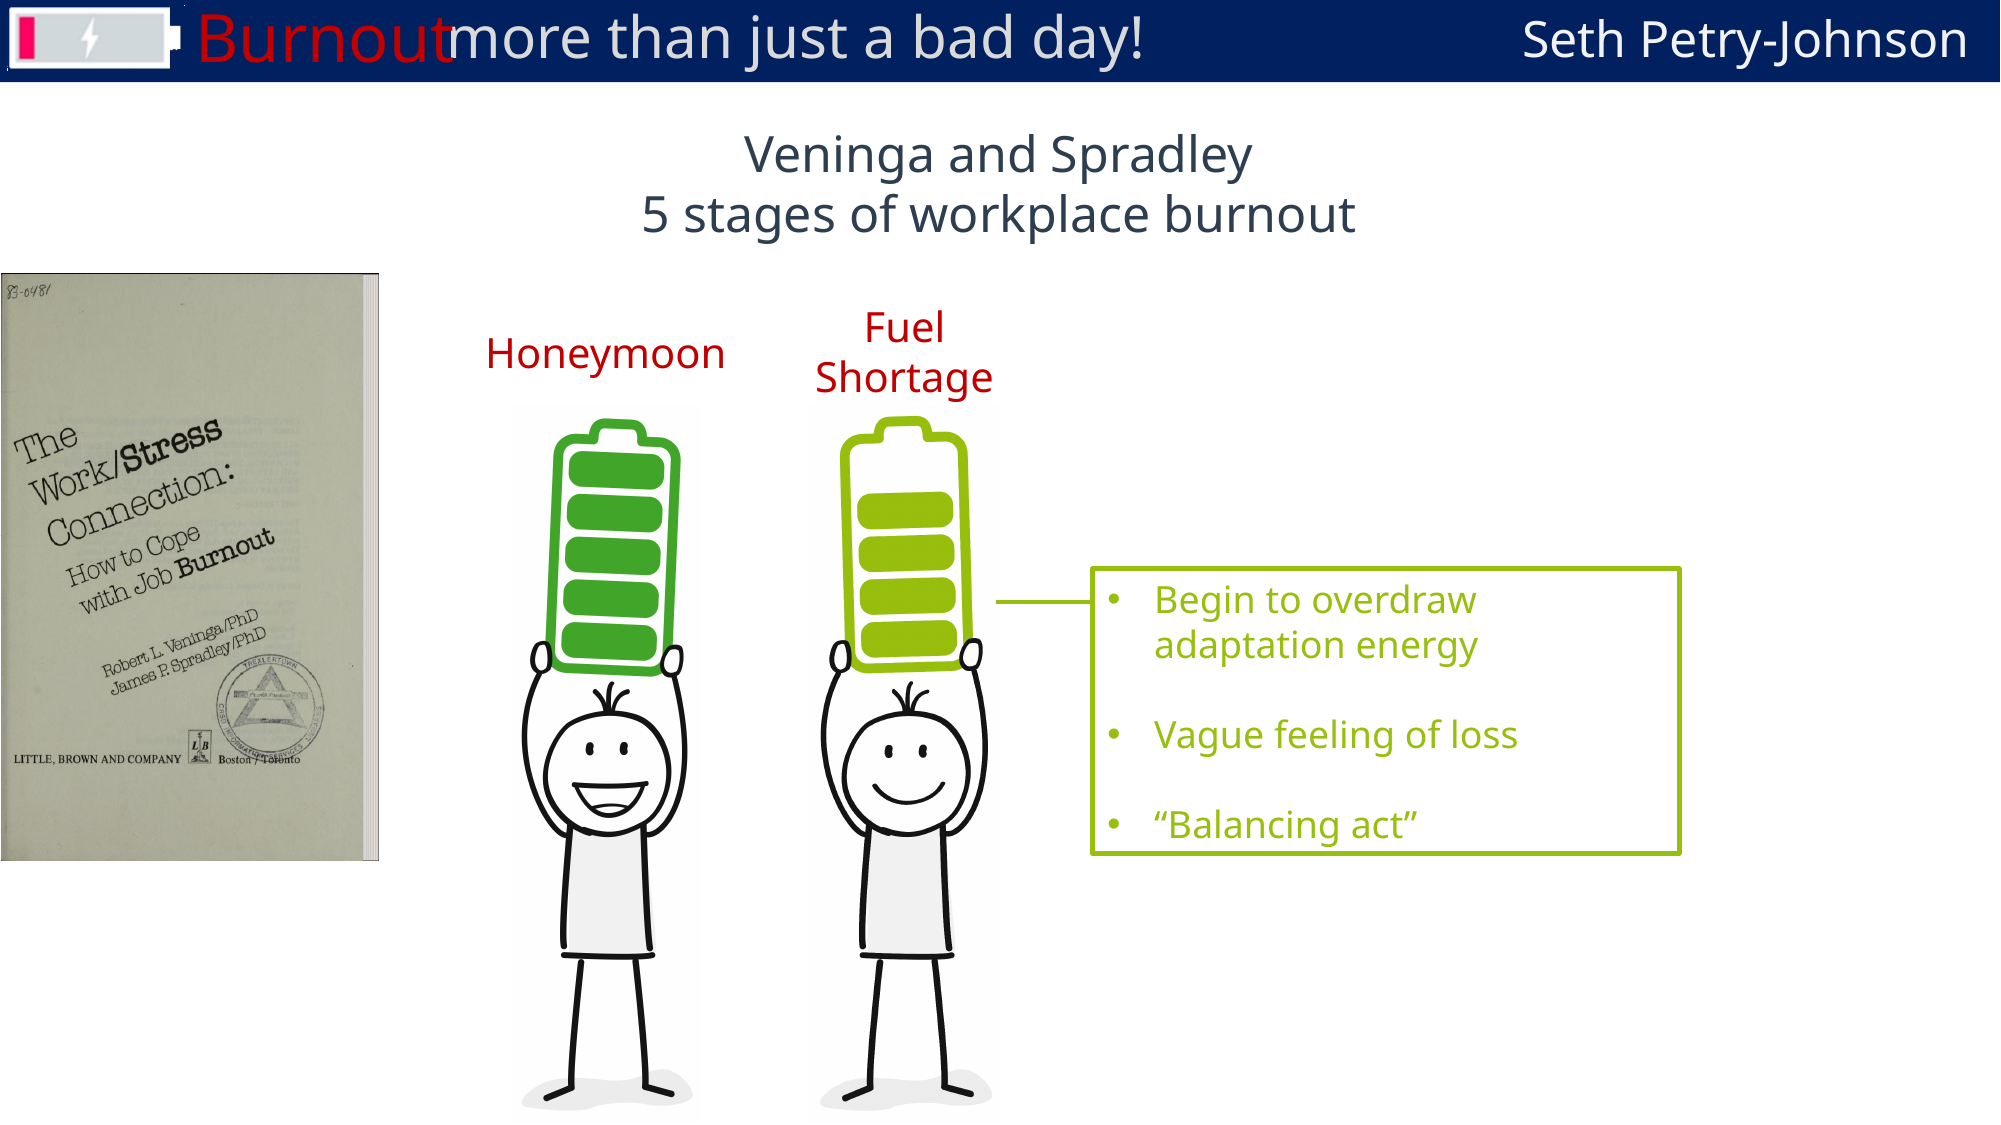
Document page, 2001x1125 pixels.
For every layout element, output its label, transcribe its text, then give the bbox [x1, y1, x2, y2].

text_box Honeymoon [470, 319, 742, 384]
text_box [825, 75, 2000, 83]
picture [7, 5, 185, 71]
text_box Seth Petry-Johnson [1296, 0, 2000, 75]
text_box Burnout [0, 0, 825, 83]
picture [511, 404, 701, 1124]
text_box more than just a bad day! [825, 0, 1296, 78]
text_box Veninga and Spradley 5 stages of workplace burnout [547, 114, 1451, 250]
picture [809, 404, 1002, 1124]
text_box Begin to overdraw adaptation energy Vague feeling of loss “Balancing act” [1092, 568, 1680, 854]
text_box Fuel Shortage [800, 293, 1009, 409]
picture [1, 273, 379, 861]
